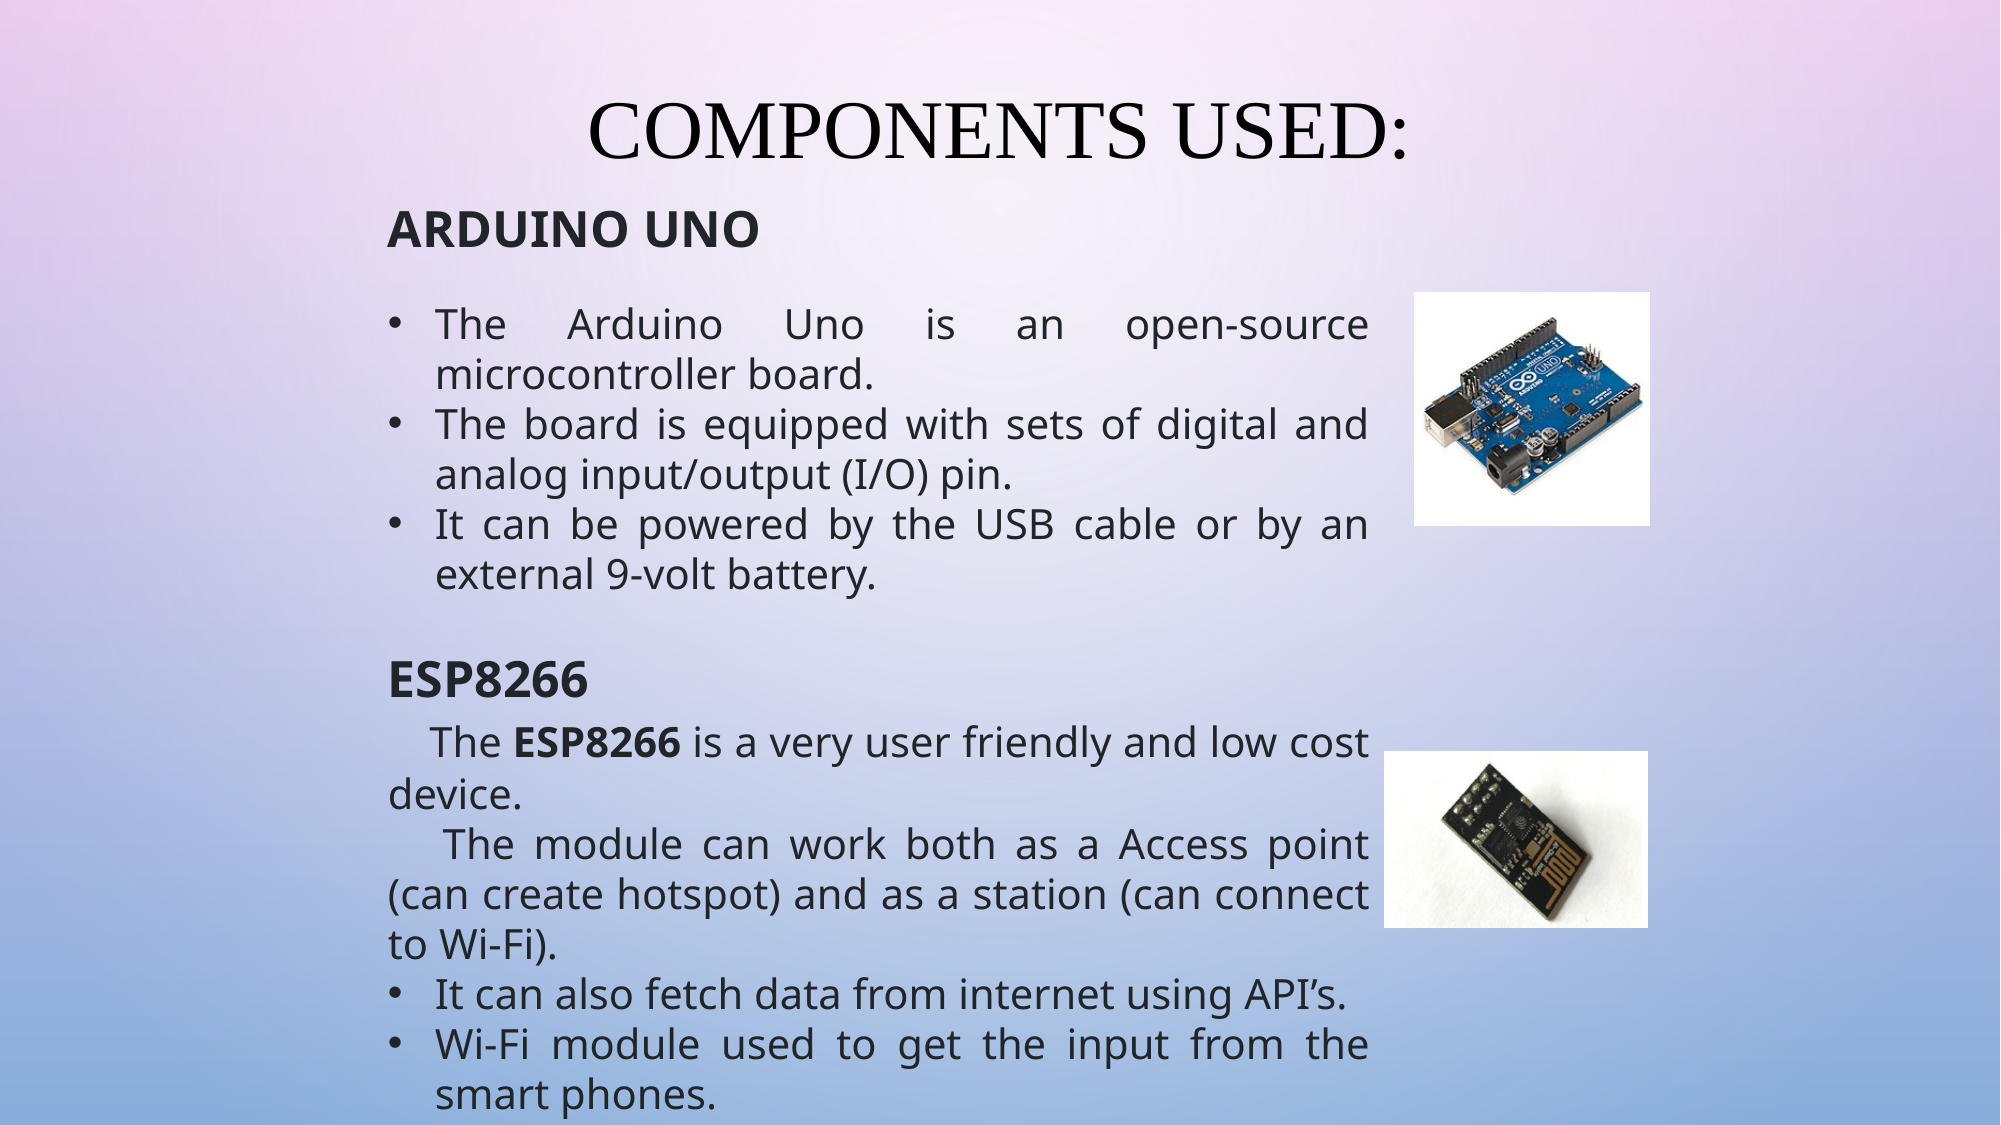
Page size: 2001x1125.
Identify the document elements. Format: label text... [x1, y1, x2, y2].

text_box ABOUT THE DEPARTMENT [0, 0, 2000, 615]
title COMPONENTS USED: [353, 59, 1647, 204]
text_box ARDUINO UNO The Arduino Uno is an open-source microcontroller board. The board is equipped with sets of digital and analog input/output (I/O) pin. It can be powered by the USB cable or by an external 9-volt battery. ESP8266 The ESP8266 is a very user friendly and low cost device. The module can work both as a Access point (can create hotspot) and as a station (can connect to Wi-Fi). It can also fetch data from internet using API’s. Wi-Fi module used to get the input from the smart phones. It updates the each operation executed during the automatic condition. [373, 190, 1385, 1125]
picture [1384, 751, 1648, 928]
picture [1414, 292, 1650, 527]
